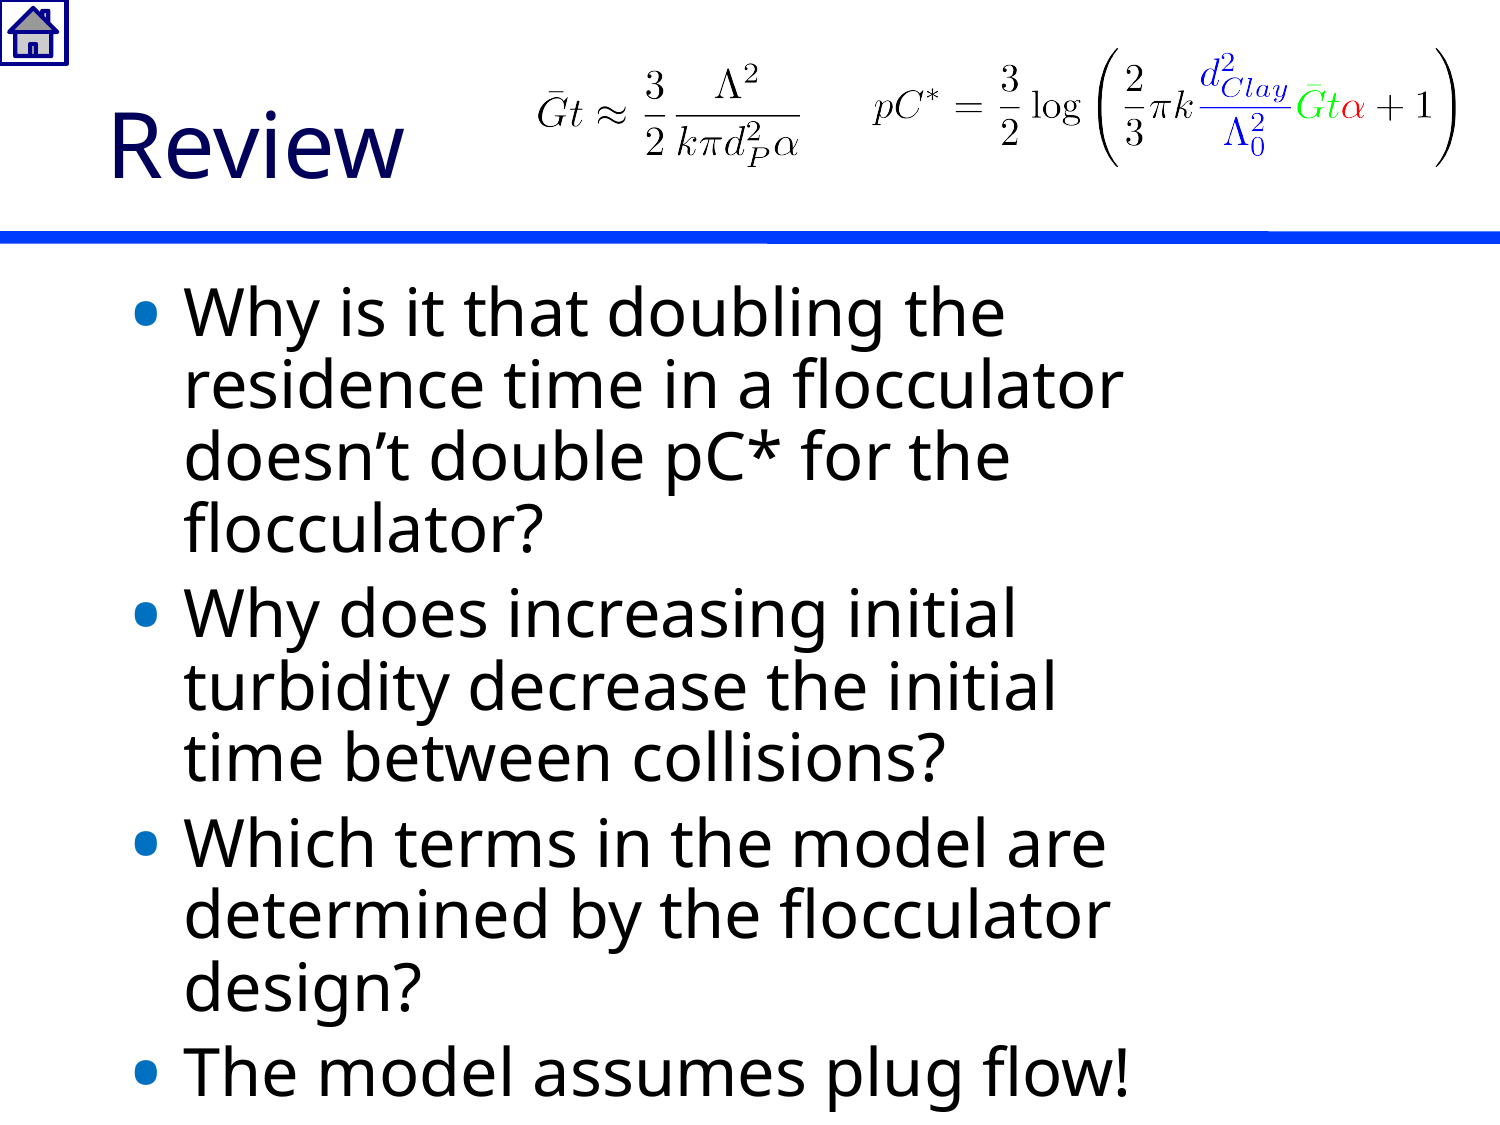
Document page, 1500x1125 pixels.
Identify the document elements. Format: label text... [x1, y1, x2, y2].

list Why is it that doubling the residence time in a flocculator doesn’t double pC* for the flocculator? Why does increasing initial turbidity decrease the initial time between collisions? Which terms in the model are determined by the flocculator design? The model assumes plug flow! [112, 271, 1226, 948]
picture [872, 48, 1456, 167]
title Review [44, 48, 467, 237]
picture [538, 63, 800, 167]
